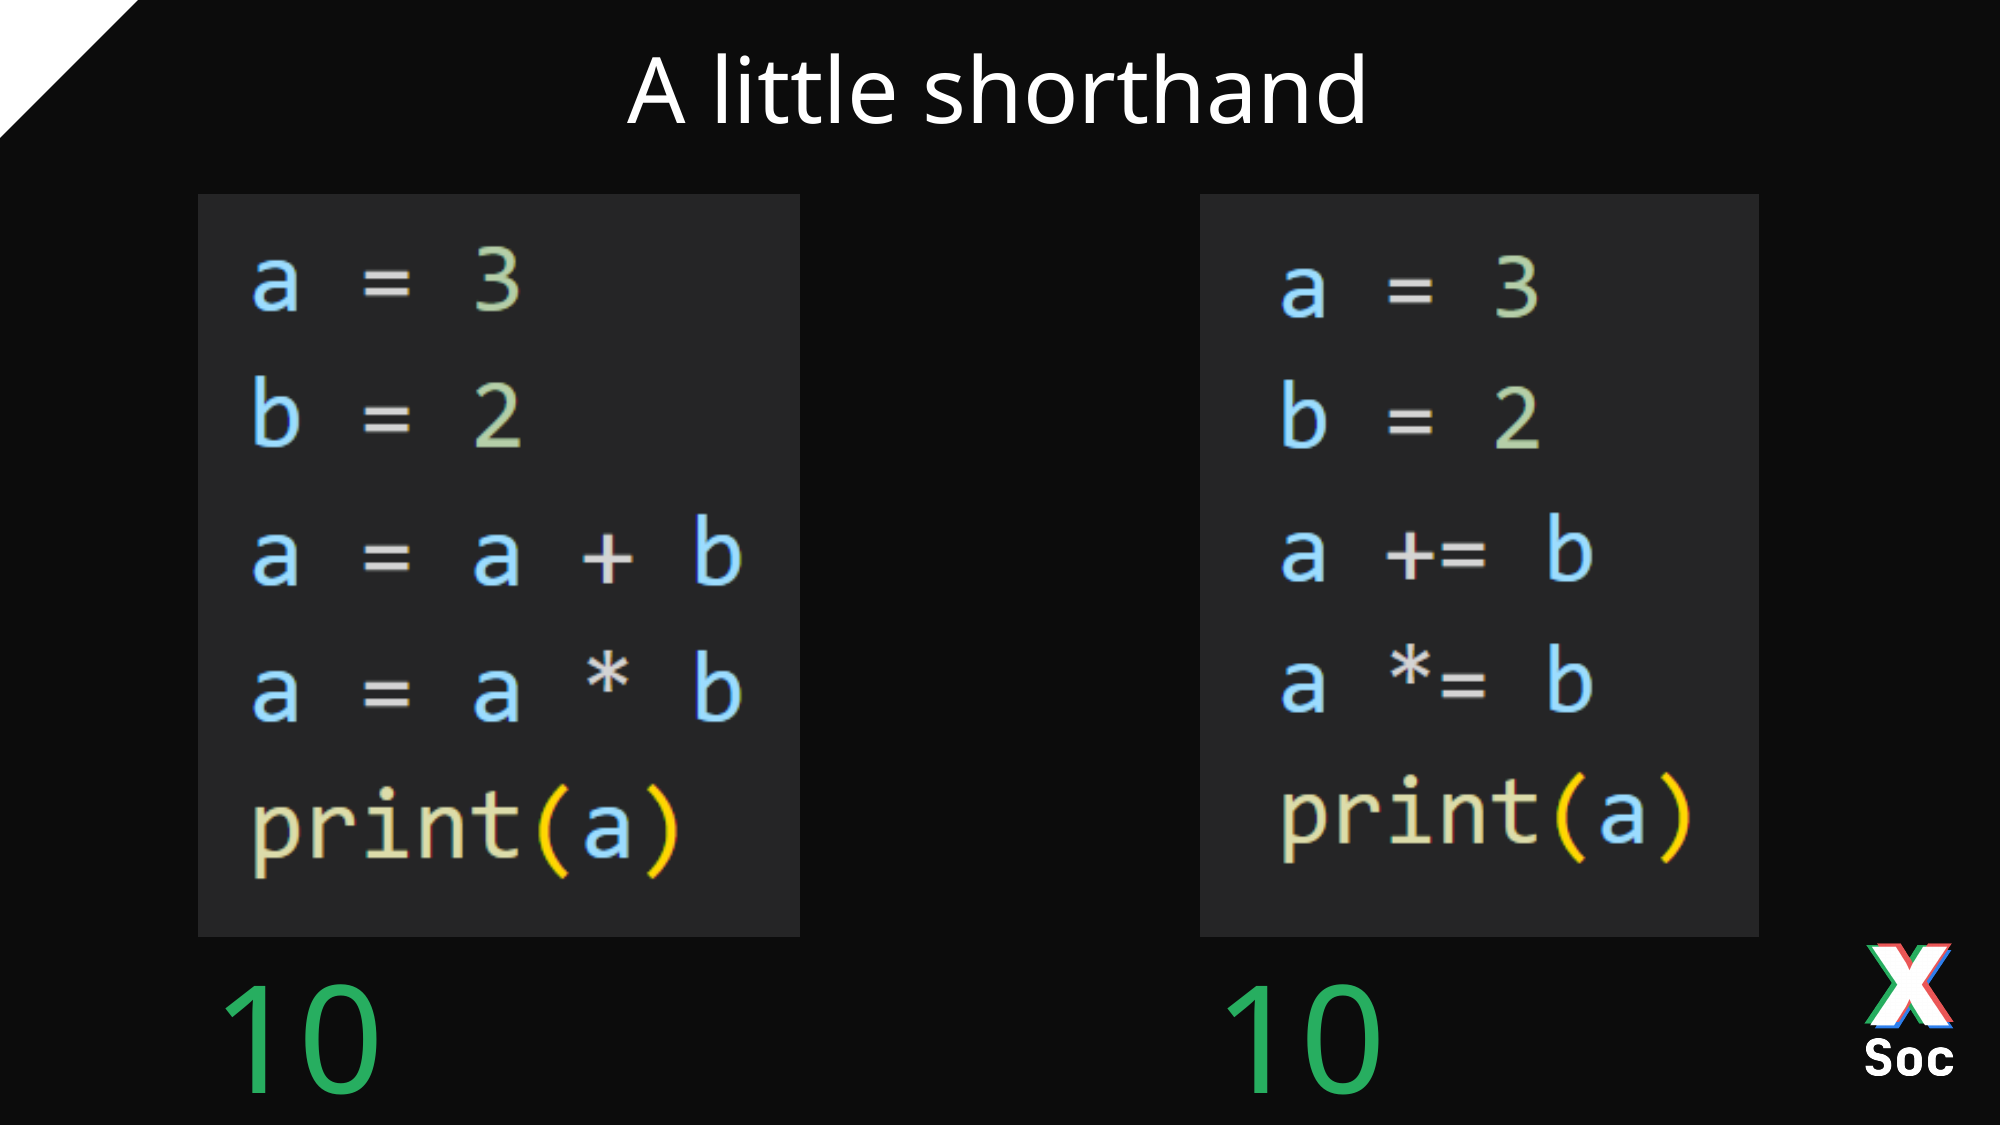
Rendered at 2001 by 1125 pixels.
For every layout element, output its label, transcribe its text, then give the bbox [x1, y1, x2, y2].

text_box 10 [198, 937, 800, 1125]
picture [198, 194, 800, 937]
picture [1864, 943, 1954, 1076]
text_box 10 [1200, 937, 1759, 1125]
title A little shorthand [265, 0, 1735, 189]
picture [1199, 194, 1759, 937]
